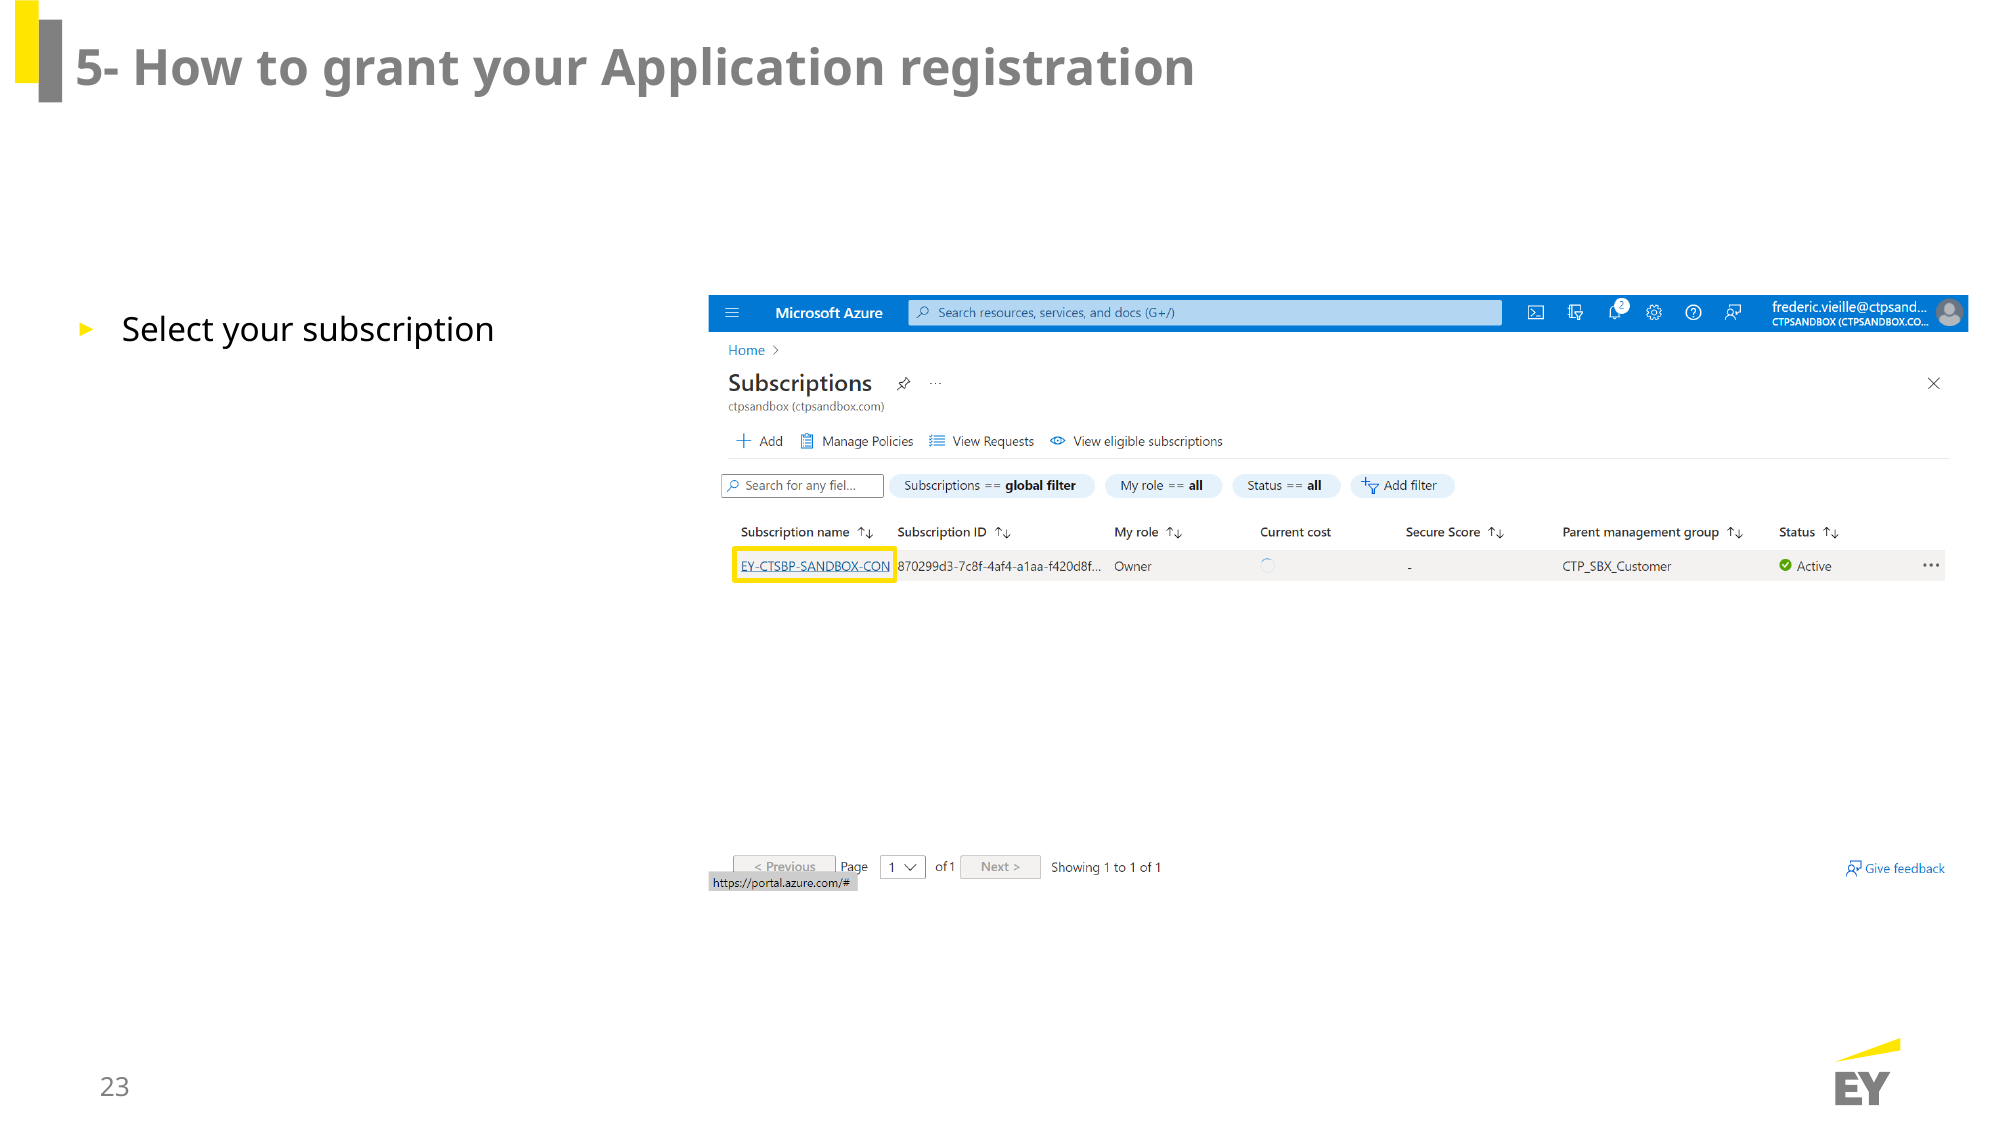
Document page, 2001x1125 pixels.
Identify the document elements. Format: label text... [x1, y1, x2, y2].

text_box [13, 0, 41, 85]
text_box [37, 18, 64, 104]
title 5- How to grant your Application registration [75, 45, 1933, 103]
text_box Select your subscription [74, 308, 683, 349]
picture [708, 294, 1969, 892]
